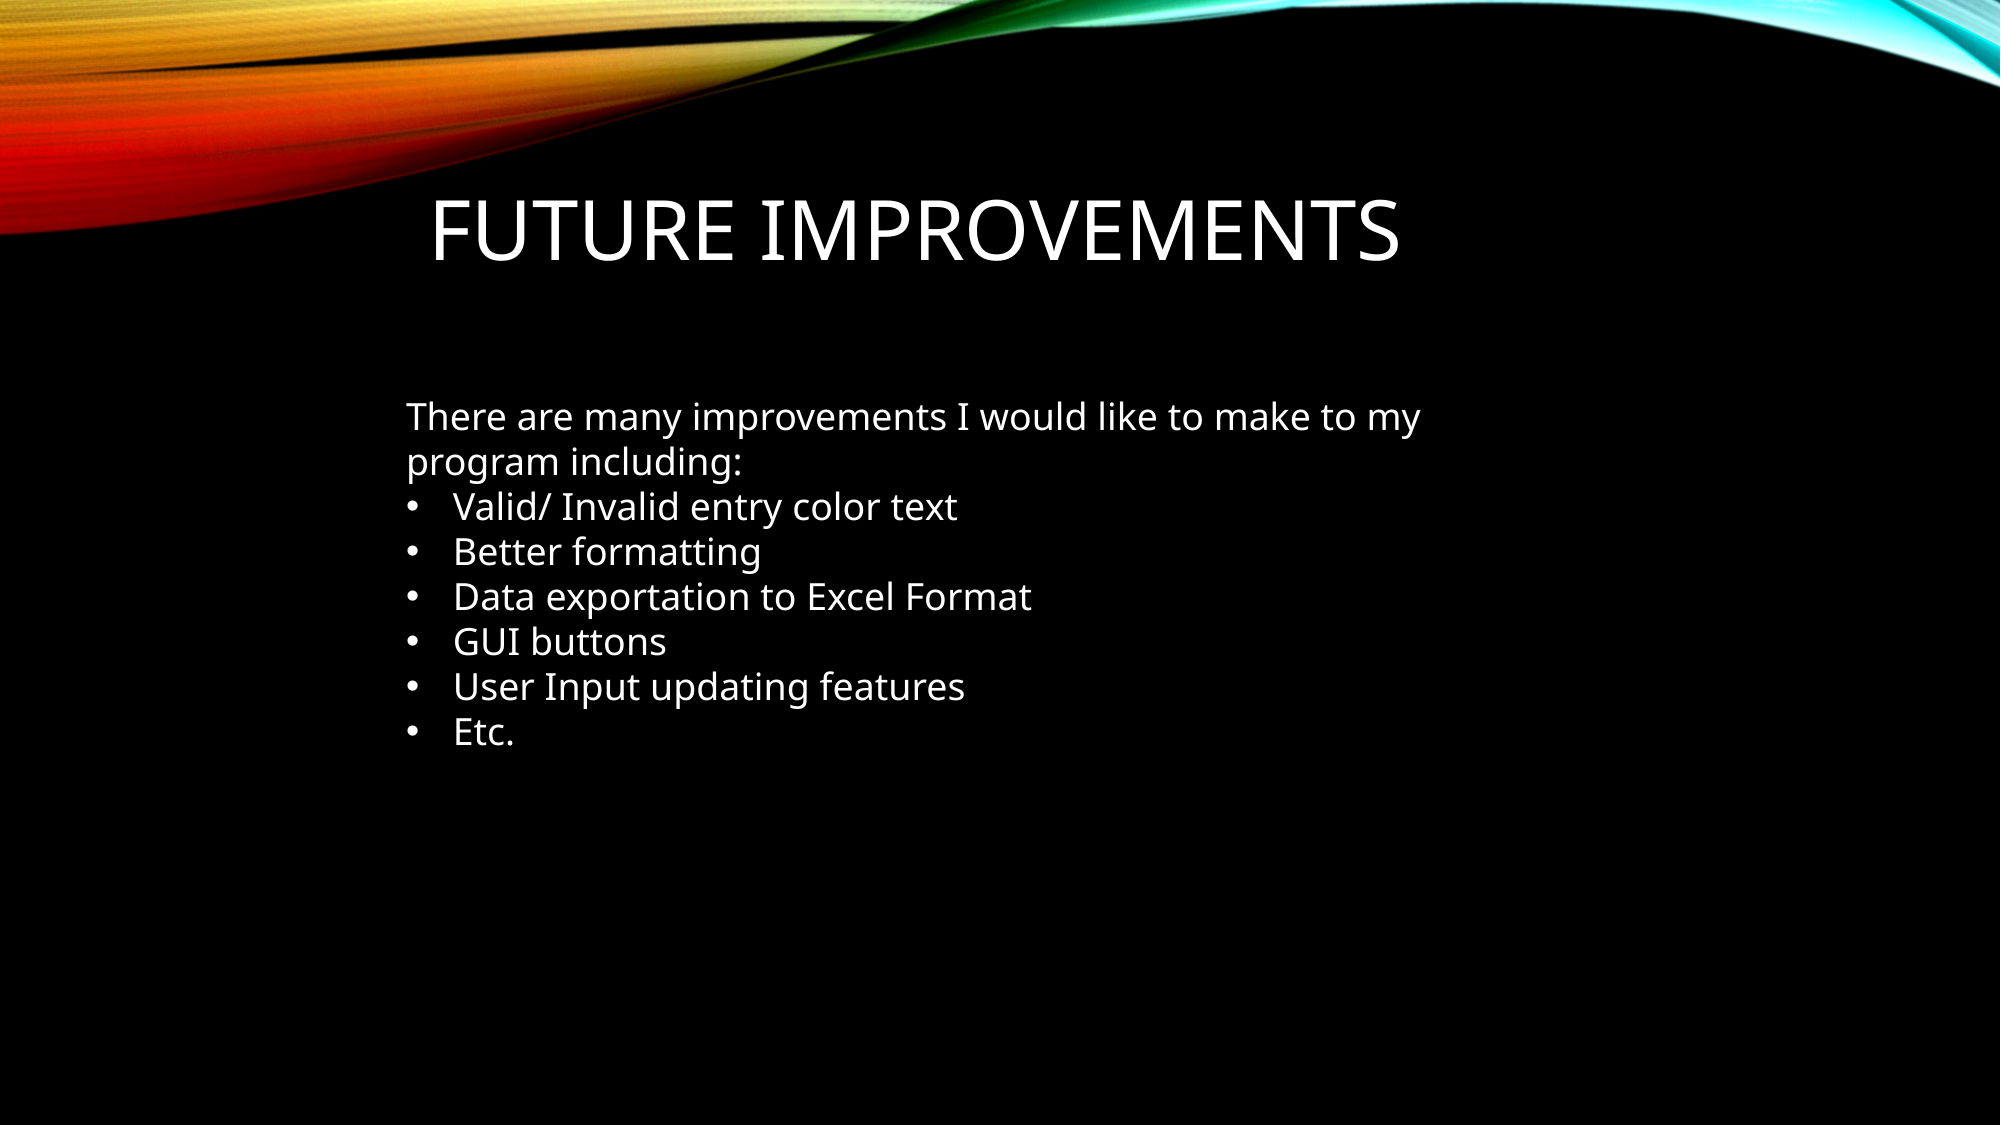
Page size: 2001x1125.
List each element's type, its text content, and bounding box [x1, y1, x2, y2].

picture [0, 0, 2000, 237]
text_box There are many improvements I would like to make to my program including: Valid/ Invalid entry color text Better formatting Data exportation to Excel Format GUI buttons User Input updating features Etc. [391, 385, 1540, 851]
title Future improvements [209, 127, 1622, 340]
